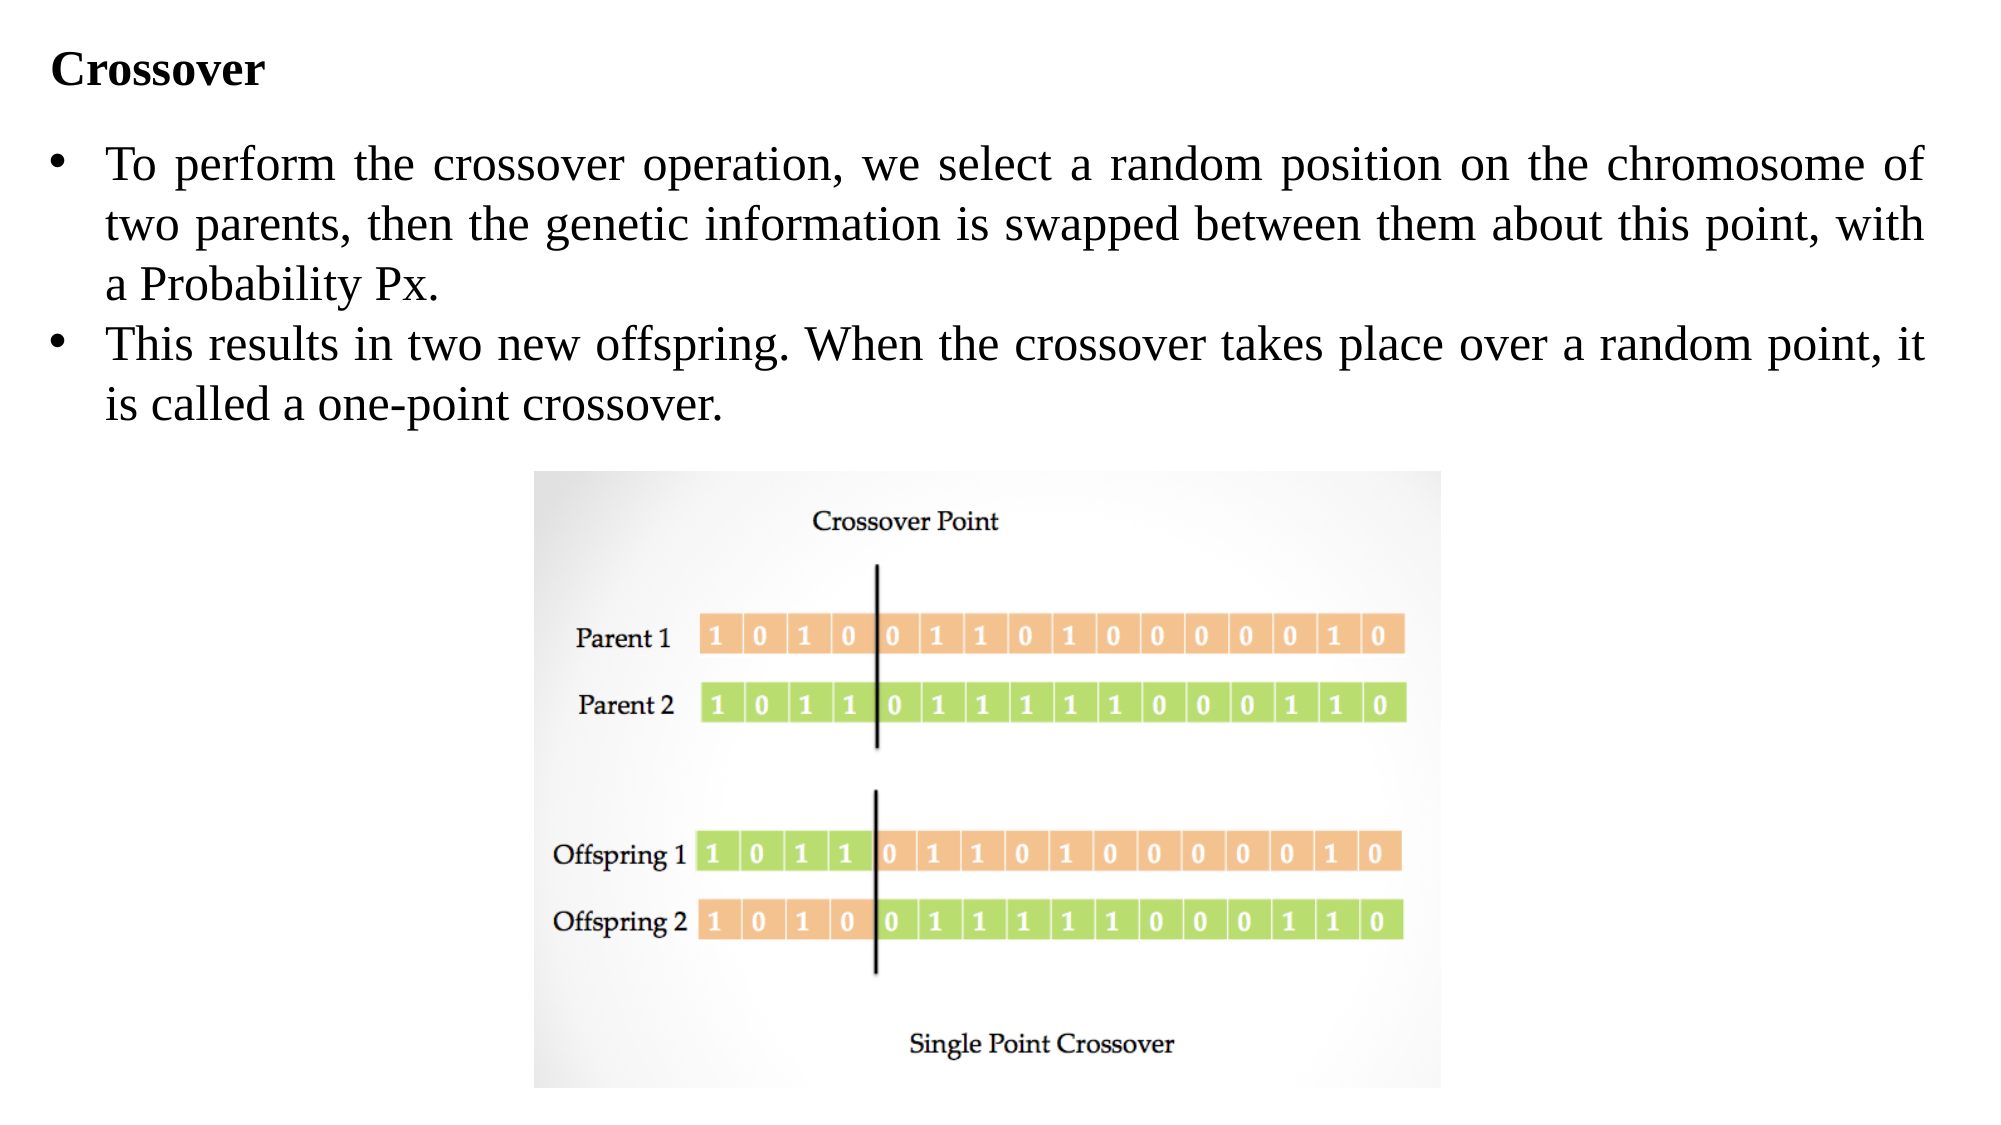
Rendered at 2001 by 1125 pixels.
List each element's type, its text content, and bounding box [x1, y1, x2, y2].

picture [534, 471, 1441, 1089]
text_box To perform the crossover operation, we select a random position on the chromosome of two parents, then the genetic information is swapped between them about this point, with a Probability Px. This results in two new offspring. When the crossover takes place over a random point, it is called a one-point crossover. [33, 123, 1942, 618]
text_box Crossover [35, 28, 281, 103]
